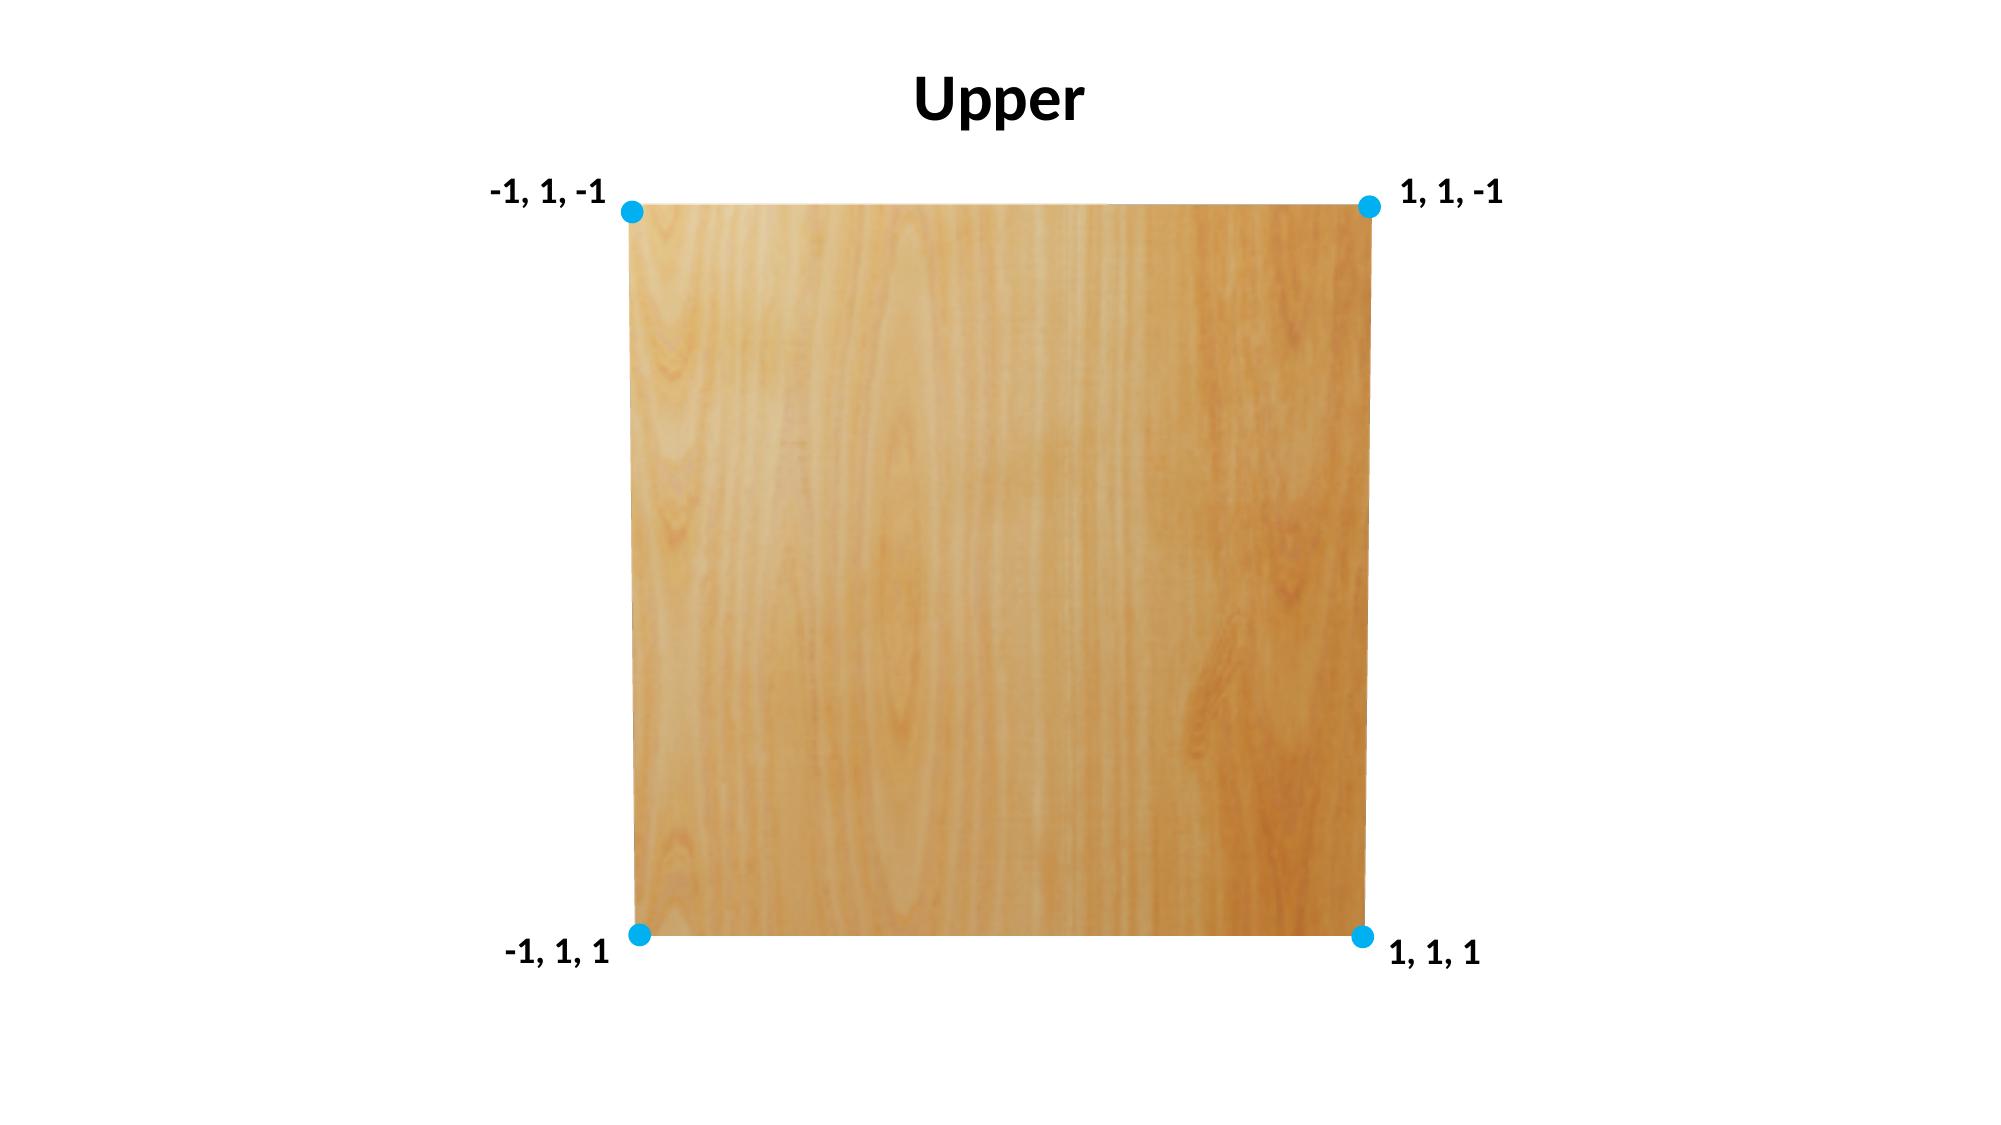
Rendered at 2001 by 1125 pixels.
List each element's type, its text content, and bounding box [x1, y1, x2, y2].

text_box [627, 922, 653, 948]
text_box -1, 1, -1 [475, 158, 622, 219]
text_box [1357, 194, 1382, 220]
text_box 1, 1, 1 [1372, 919, 1496, 980]
text_box [1350, 924, 1376, 950]
text_box -1, 1, 1 [490, 918, 625, 979]
text_box [619, 199, 645, 225]
text_box 1, 1, -1 [1384, 158, 1519, 219]
text_box Upper [898, 46, 1101, 141]
picture [628, 189, 1372, 936]
